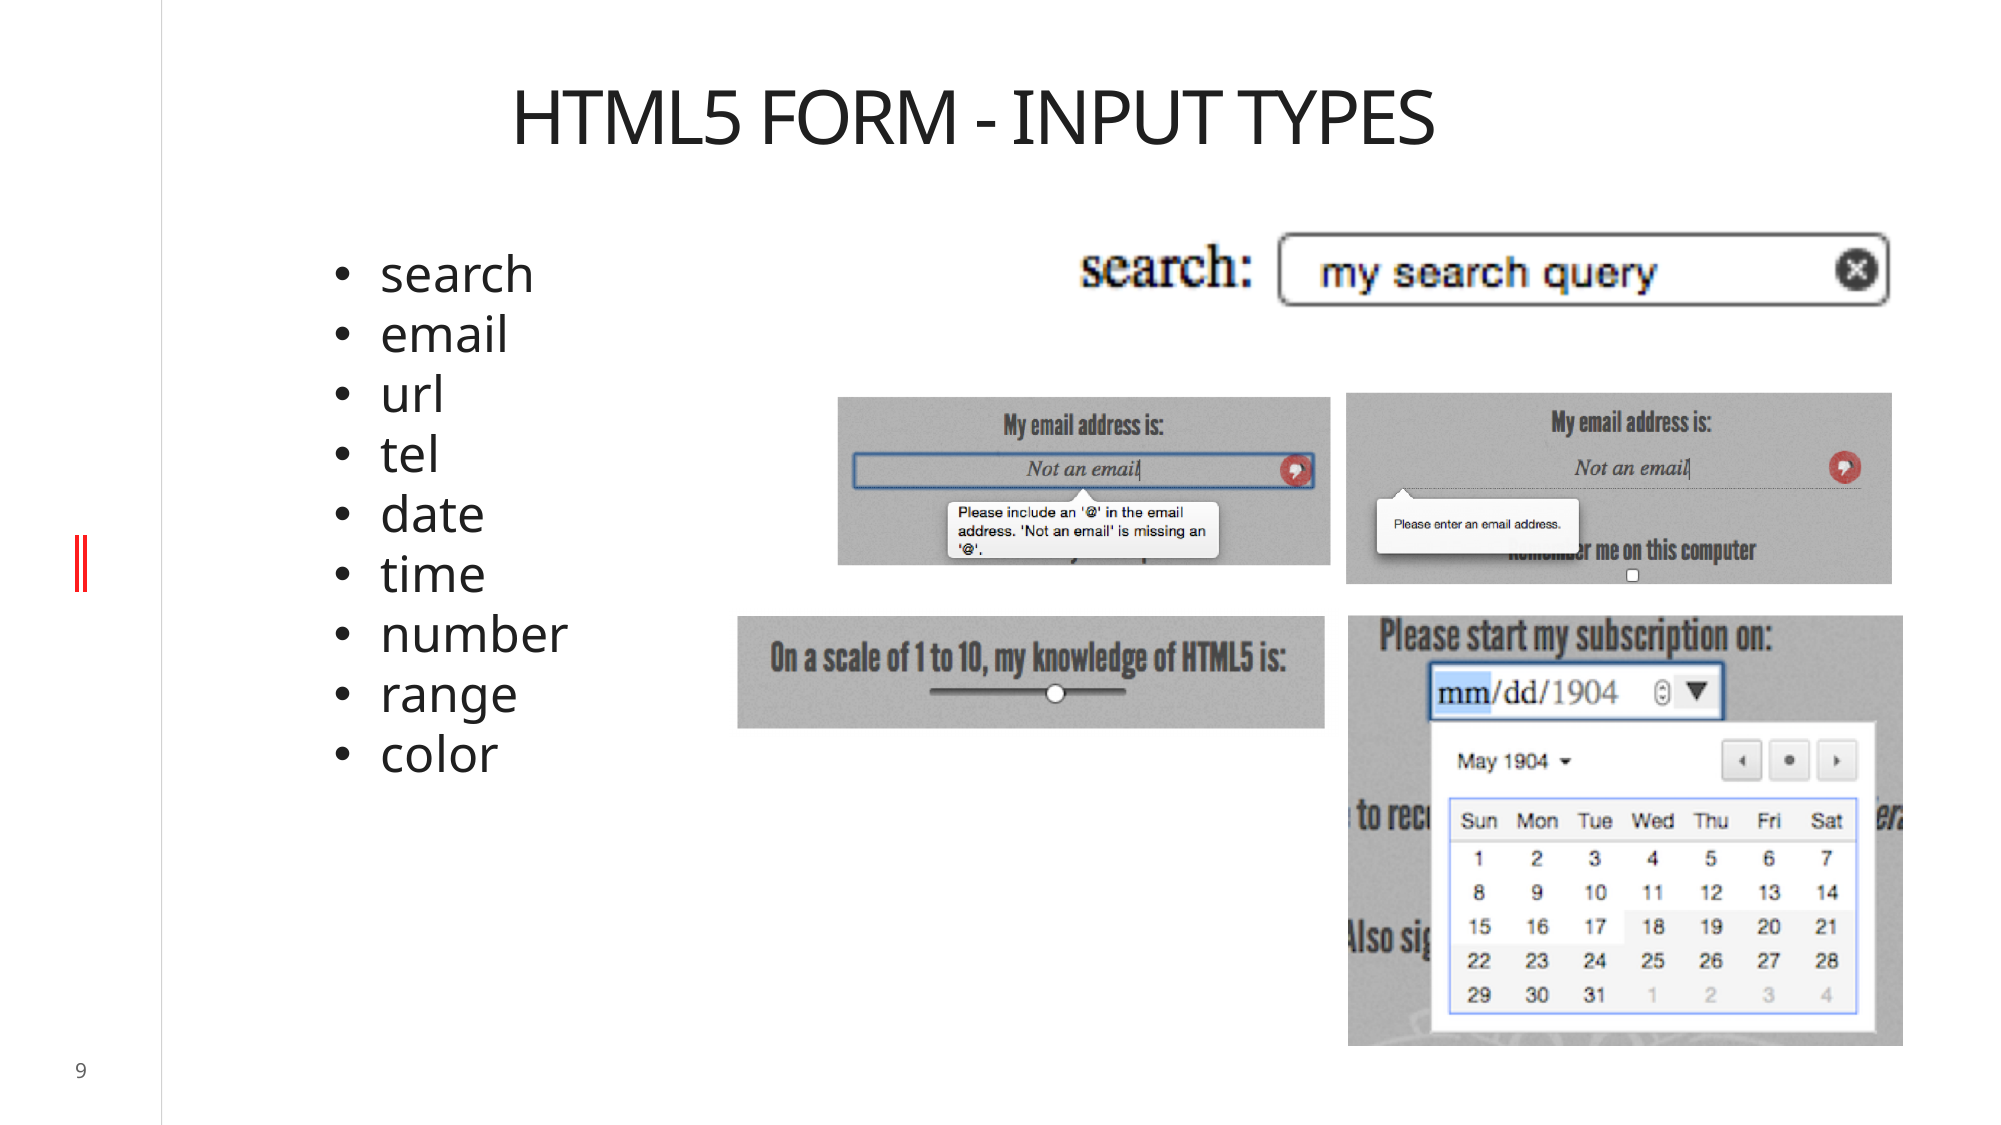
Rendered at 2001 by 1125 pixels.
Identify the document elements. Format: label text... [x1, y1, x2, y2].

picture [1033, 157, 1966, 350]
picture [729, 377, 1914, 1047]
text_box search email url tel date time number range color [319, 235, 585, 791]
title HTML5 FORM - INPUT TYPES [309, 55, 1638, 178]
slide_number 9 [38, 1052, 123, 1091]
